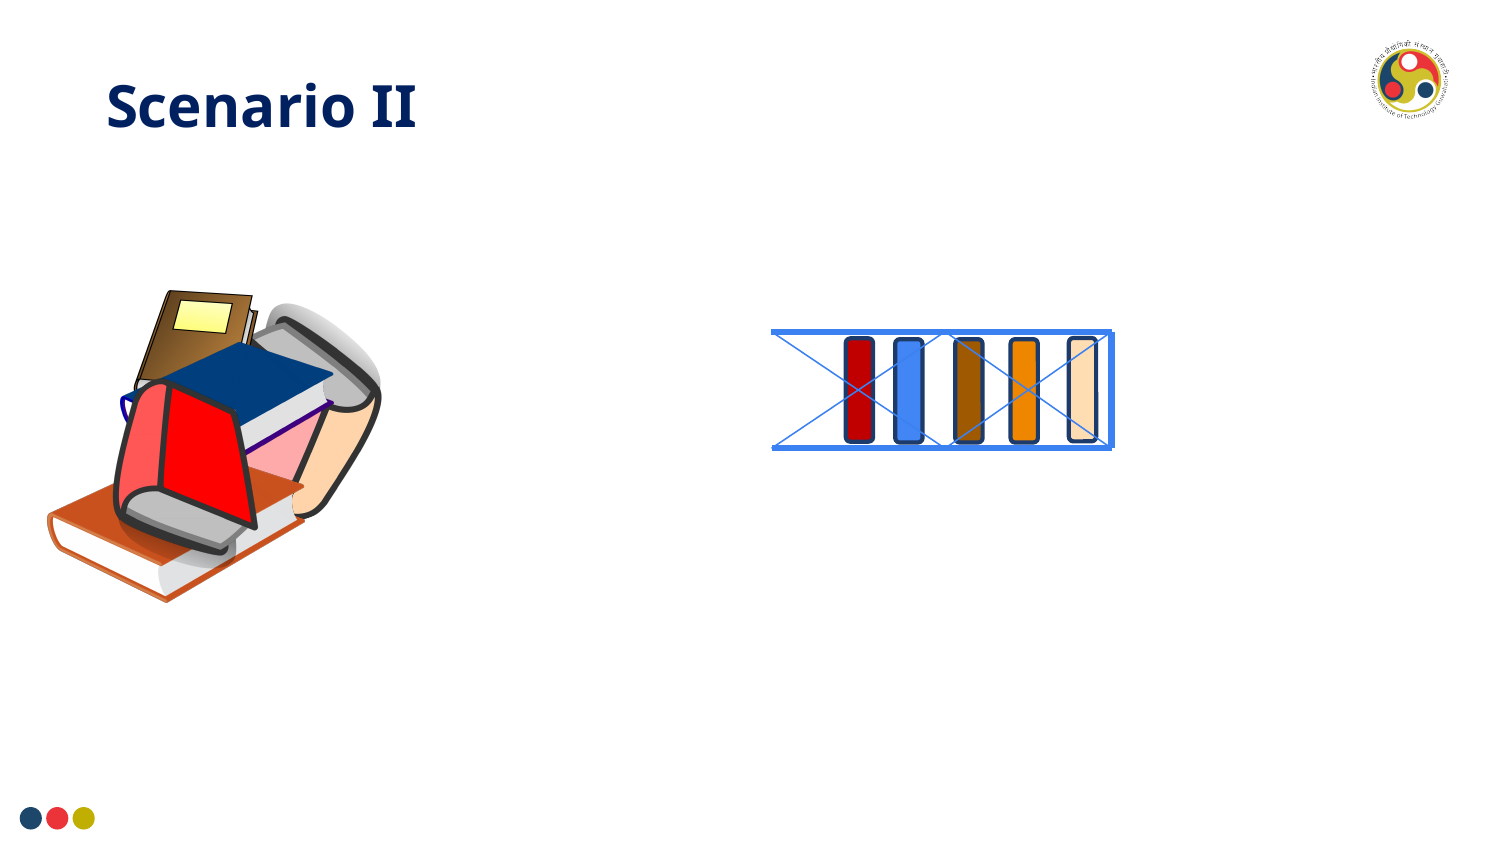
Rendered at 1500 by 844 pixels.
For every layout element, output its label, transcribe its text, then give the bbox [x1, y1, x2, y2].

picture [1371, 40, 1449, 119]
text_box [771, 331, 942, 449]
picture [46, 281, 417, 603]
text_box Scenario II [91, 62, 435, 147]
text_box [944, 331, 1111, 449]
